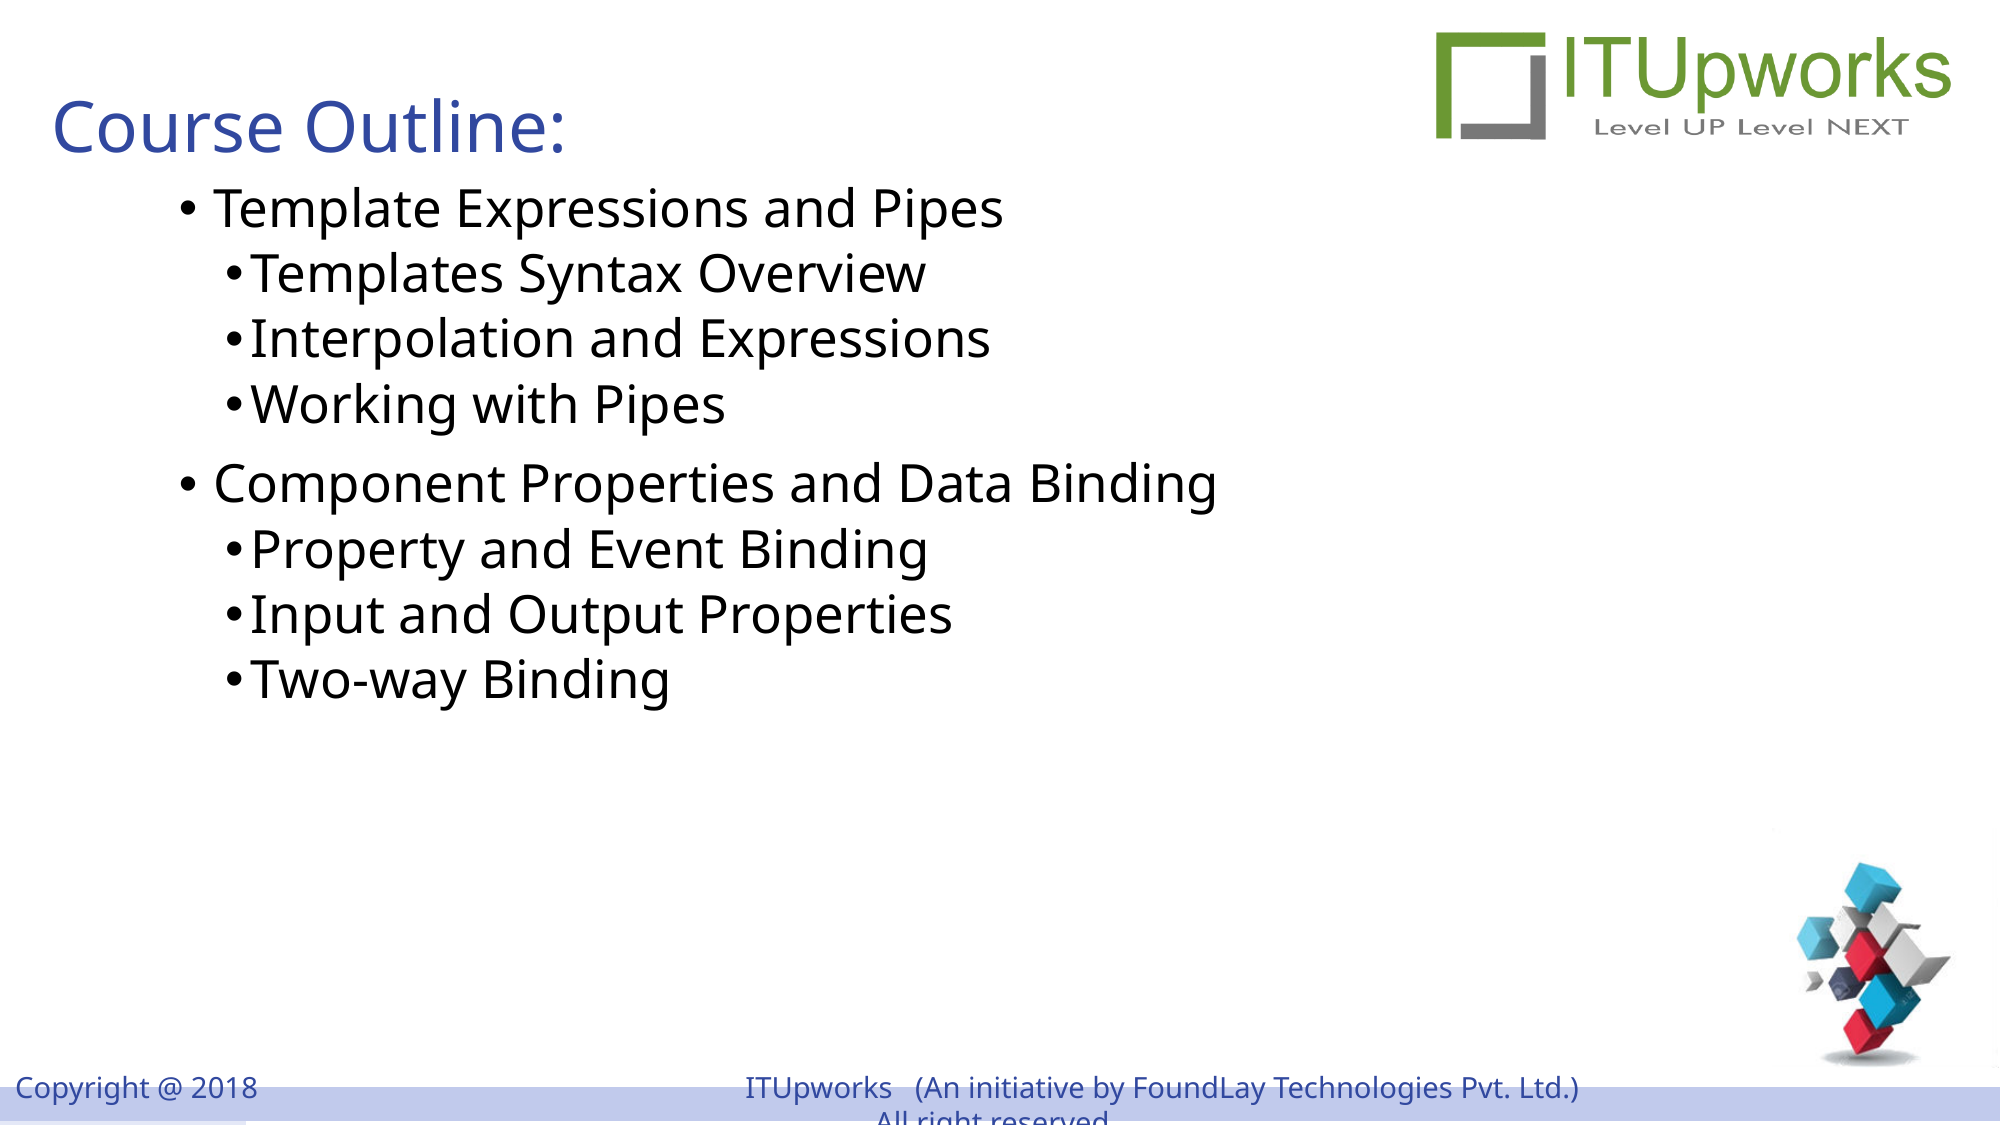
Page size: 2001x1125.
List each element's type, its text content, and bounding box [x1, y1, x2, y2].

picture [1428, 23, 1962, 149]
title Course Outline: [36, 73, 1574, 175]
picture [1772, 828, 1999, 1068]
list Template Expressions and Pipes Templates Syntax Overview Interpolation and Expressions Working with Pipes Component Properties and Data Binding Property and Event Binding Input and Output Properties Two-way Binding [163, 174, 1702, 933]
